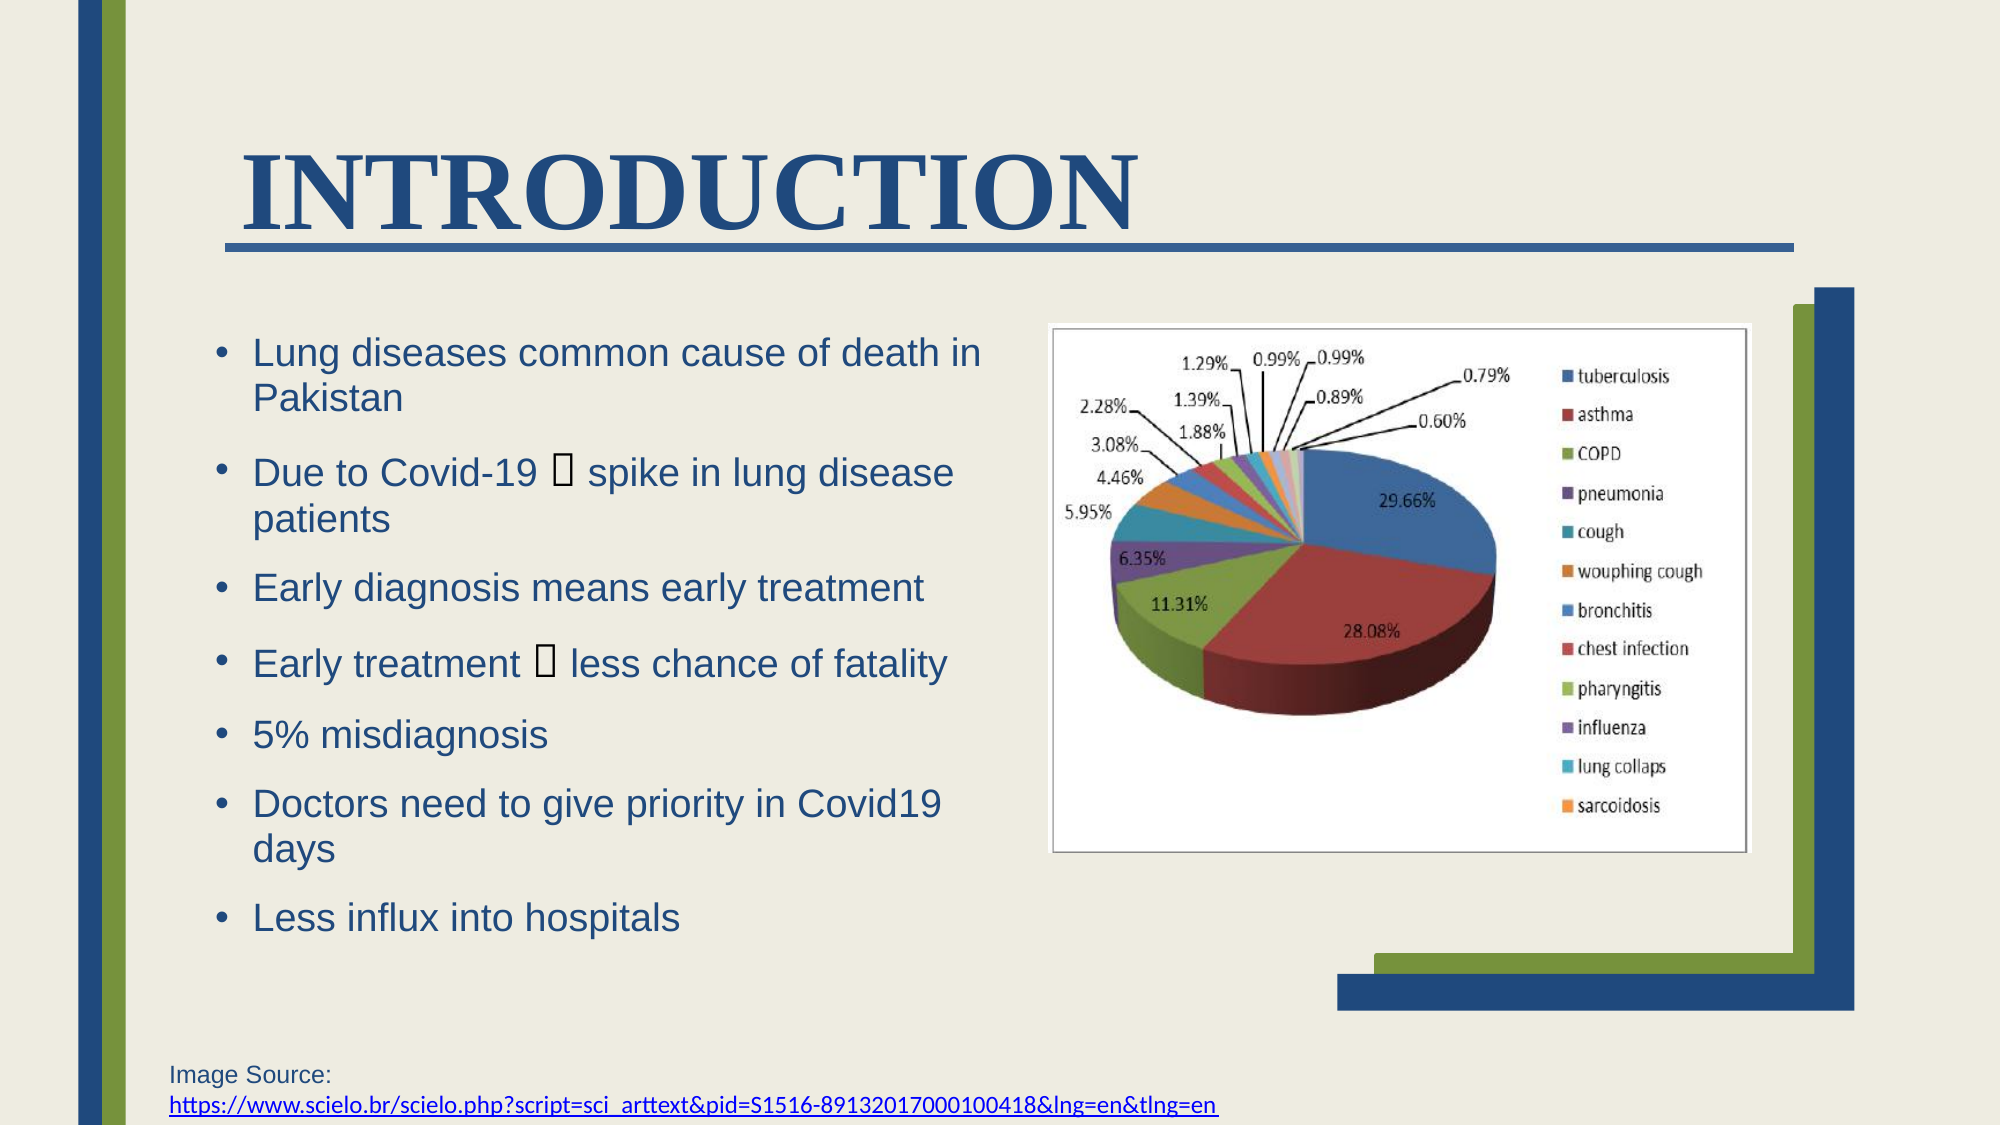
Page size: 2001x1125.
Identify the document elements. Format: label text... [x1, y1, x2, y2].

footer Image Source: https://www.scielo.br/scielo.php?script=sci_arttext&pid=S1516-89132017000100418&lng=en&tlng=en [154, 1054, 1596, 1125]
picture [1048, 323, 1752, 853]
list Lung diseases common cause of death in Pakistan Due to Covid-19  spike in lung disease patients Early diagnosis means early treatment Early treatment  less chance of fatality 5% misdiagnosis Doctors need to give priority in Covid19 days Less influx into hospitals [200, 323, 1049, 973]
title INTRODUCTION [225, 125, 1800, 370]
